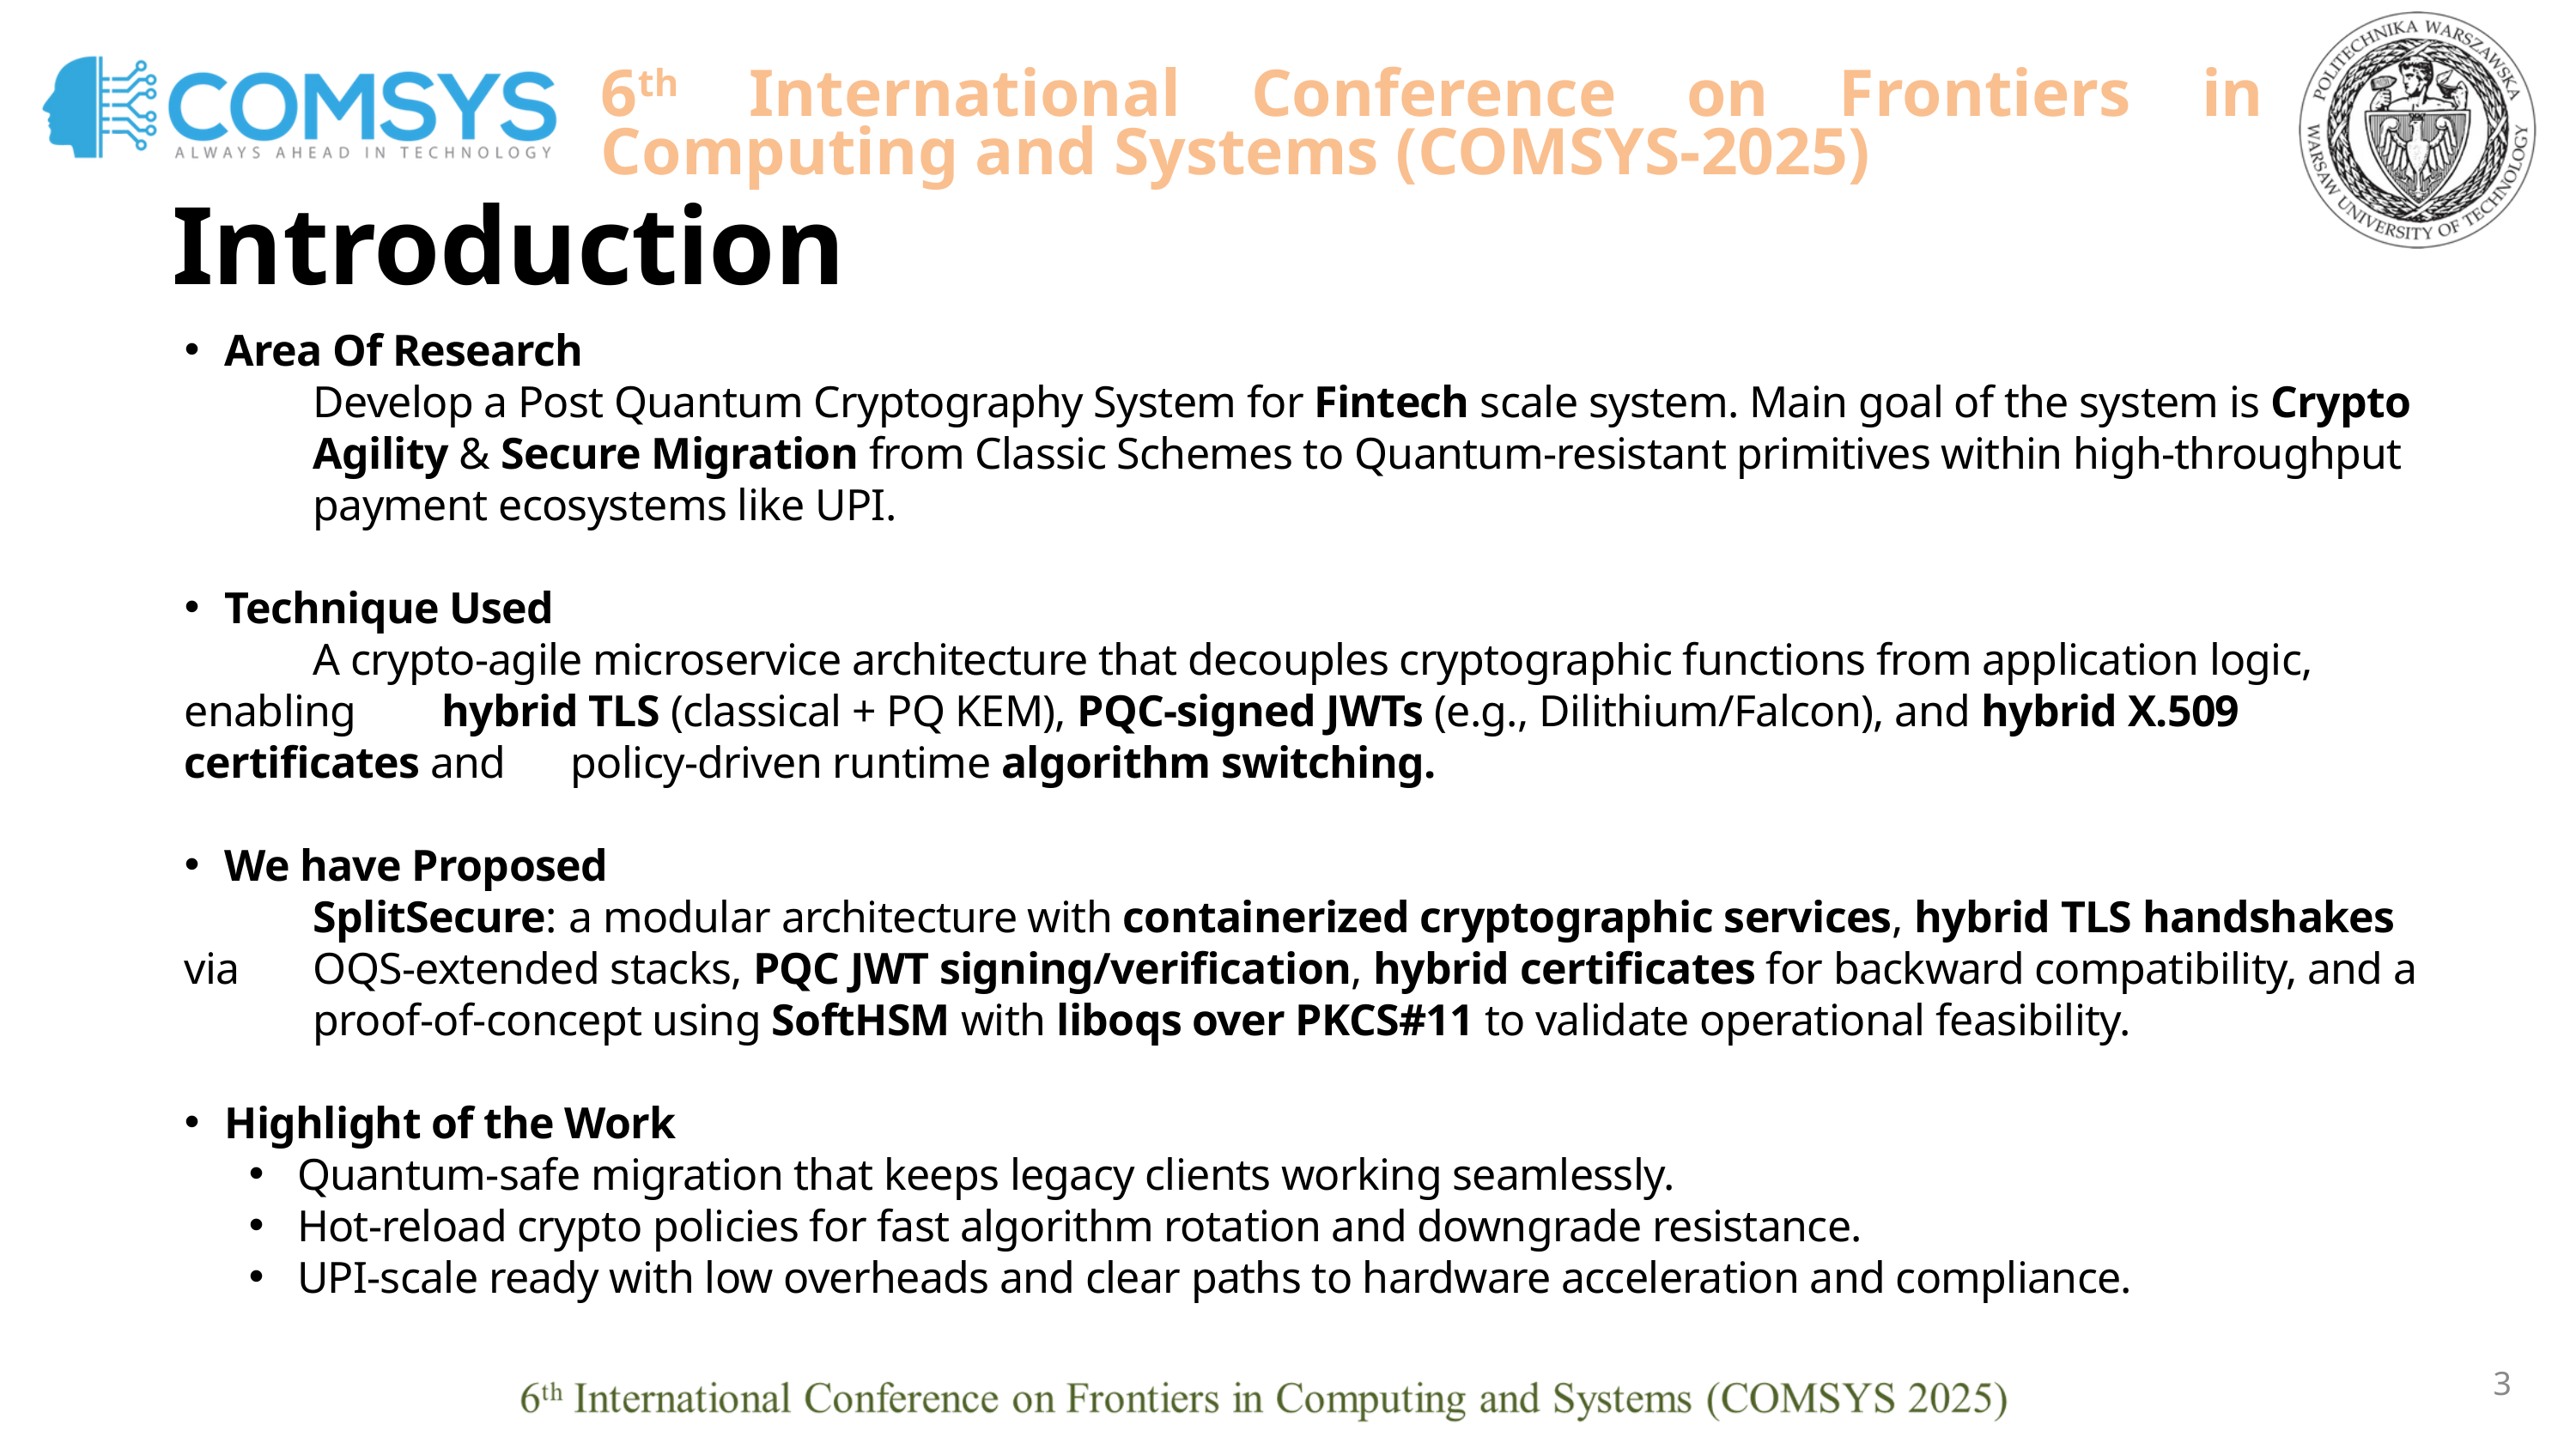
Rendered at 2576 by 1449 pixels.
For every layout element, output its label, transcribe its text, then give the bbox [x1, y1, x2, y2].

text_box 6th International Conference on Frontiers in Computing and Systems (COMSYS-2025) [600, 70, 2265, 188]
text_box 3 [2437, 1363, 2512, 1403]
text_box Area Of Research Develop a Post Quantum Cryptography System for Fintech scale system. Main goal of the system is Crypto Agility & Secure Migration from Classic Schemes to Quantum-resistant primitives within high-throughput payment ecosystems like UPI. Technique Used A crypto-agile microservice architecture that decouples cryptographic functions from application logic, enabling hybrid TLS (classical + PQ KEM), PQC-signed JWTs (e.g., Dilithium/Falcon), and hybrid X.509 certificates and policy-driven runtime algorithm switching. We have Proposed SplitSecure: a modular architecture with containerized cryptographic services, hybrid TLS handshakes via OQS-extended stacks, PQC JWT signing/verification, hybrid certificates for backward compatibility, and a proof-of-concept using SoftHSM with liboqs over PKCS#11 to validate operational feasibility. Highlight of the Work Quantum-safe migration that keeps legacy clients working seamlessly. Hot-reload crypto policies for fast algorithm rotation and downgrade resistance. UPI-scale ready with low overheads and clear paths to hardware acceleration and compliance. [171, 316, 2437, 1449]
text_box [493, 1357, 2035, 1449]
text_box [2298, 11, 2537, 250]
text_box Introduction [171, 151, 2372, 306]
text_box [27, 42, 568, 171]
